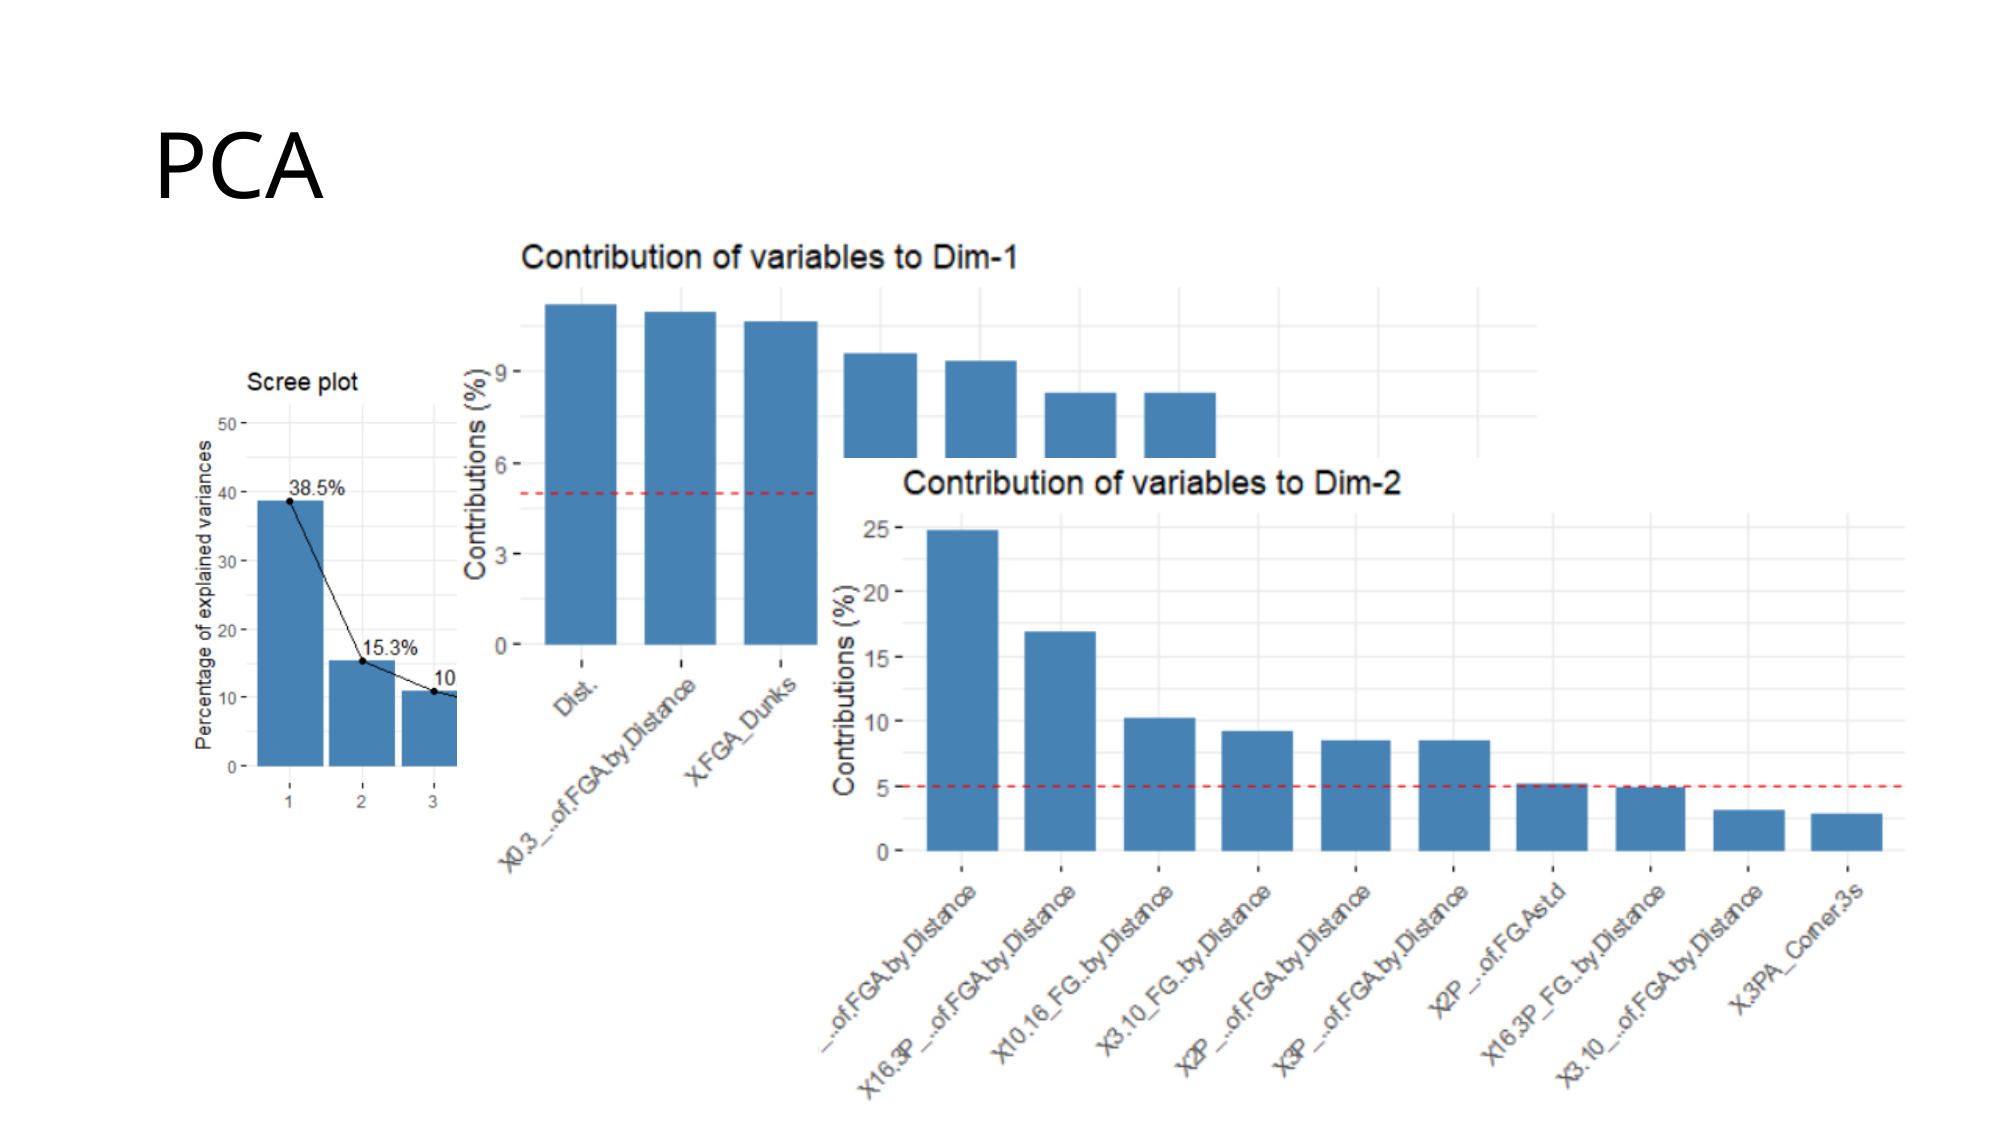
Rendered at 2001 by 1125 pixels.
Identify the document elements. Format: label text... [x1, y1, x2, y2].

title PCA [137, 59, 1863, 278]
picture [189, 240, 1915, 1105]
